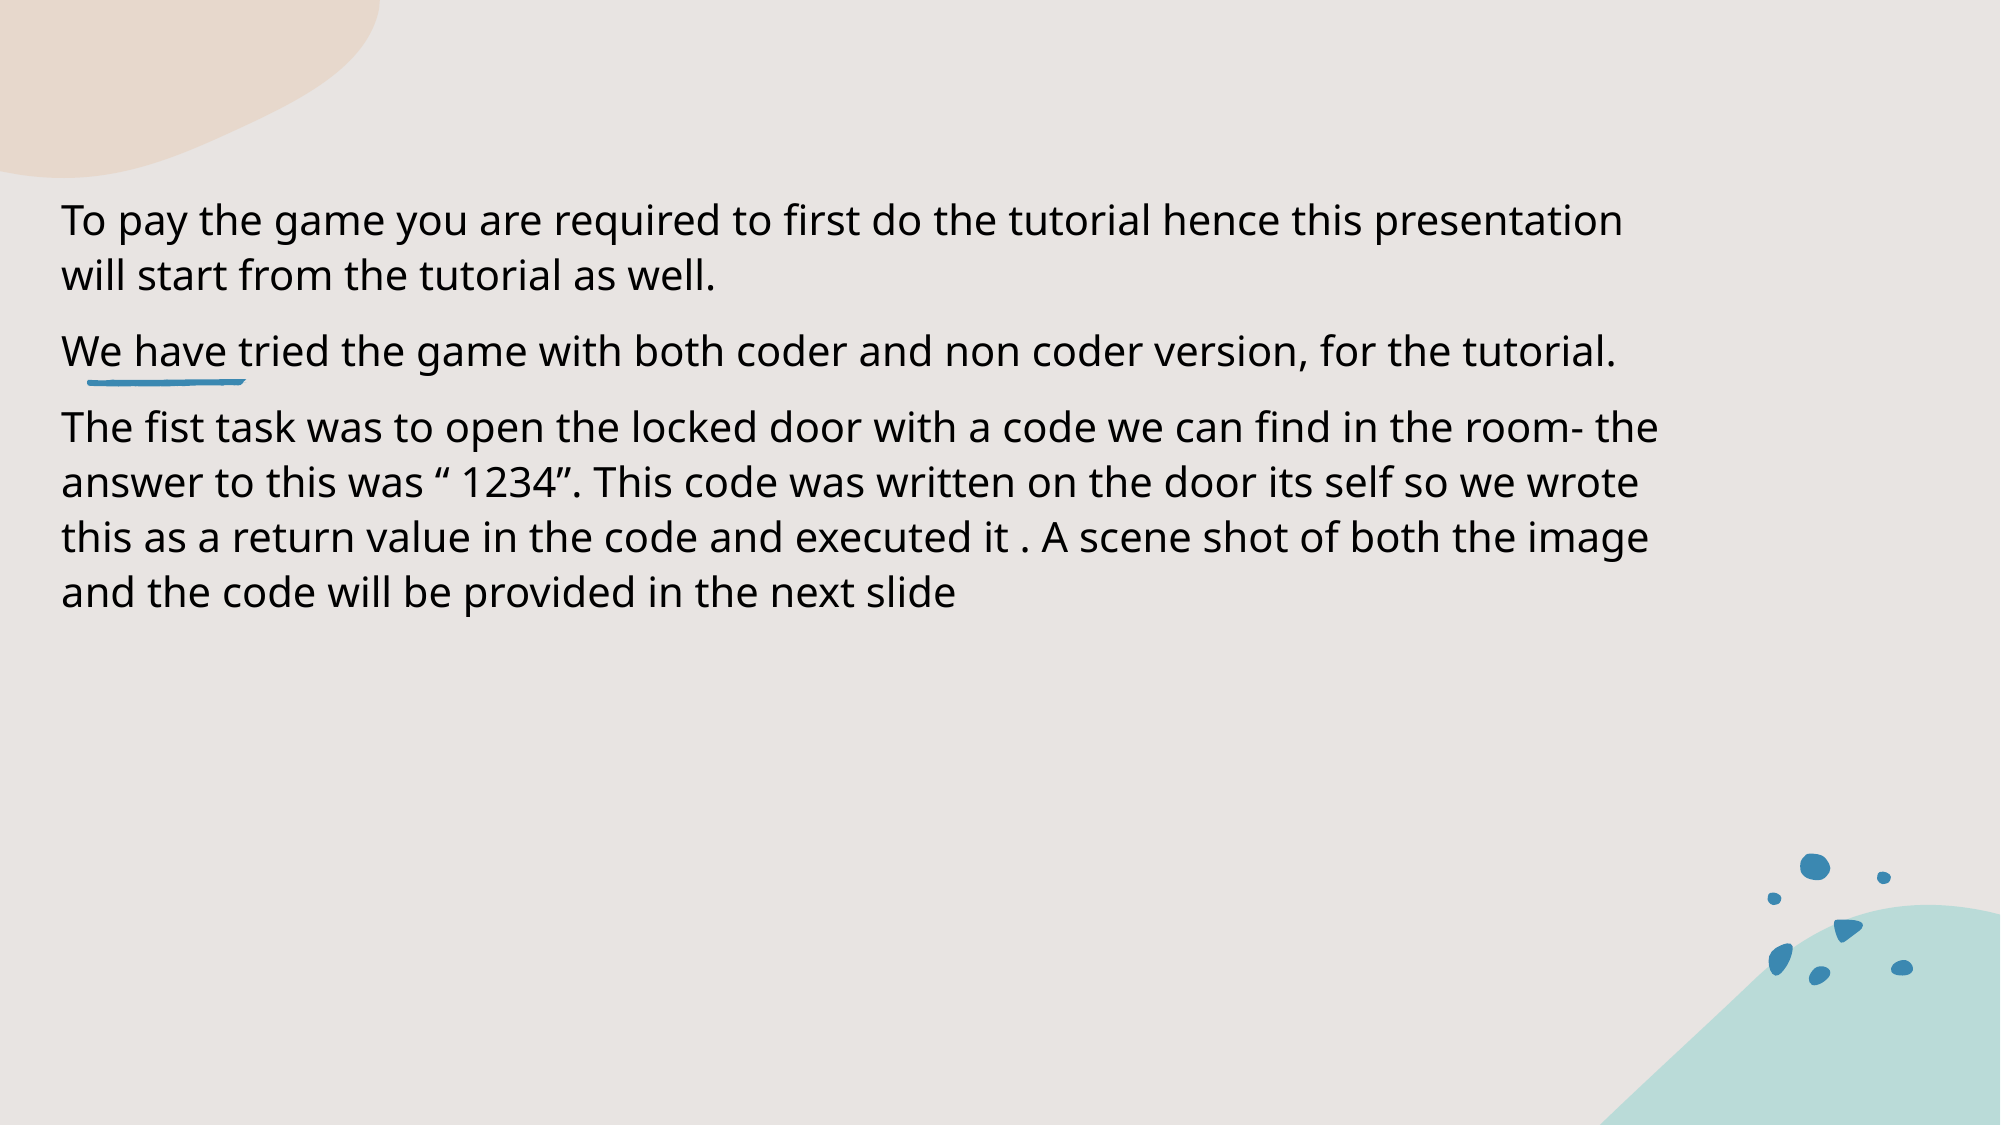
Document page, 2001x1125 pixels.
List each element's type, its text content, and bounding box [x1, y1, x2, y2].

list To pay the game you are required to first do the tutorial hence this presentation will start from the tutorial as well. We have tried the game with both coder and non coder version, for the tutorial. The fist task was to open the locked door with a code we can find in the room- the answer to this was “ 1234”. This code was written on the door its self so we wrote this as a return value in the code and executed it . A scene shot of both the image and the code will be provided in the next slide [46, 181, 1705, 996]
